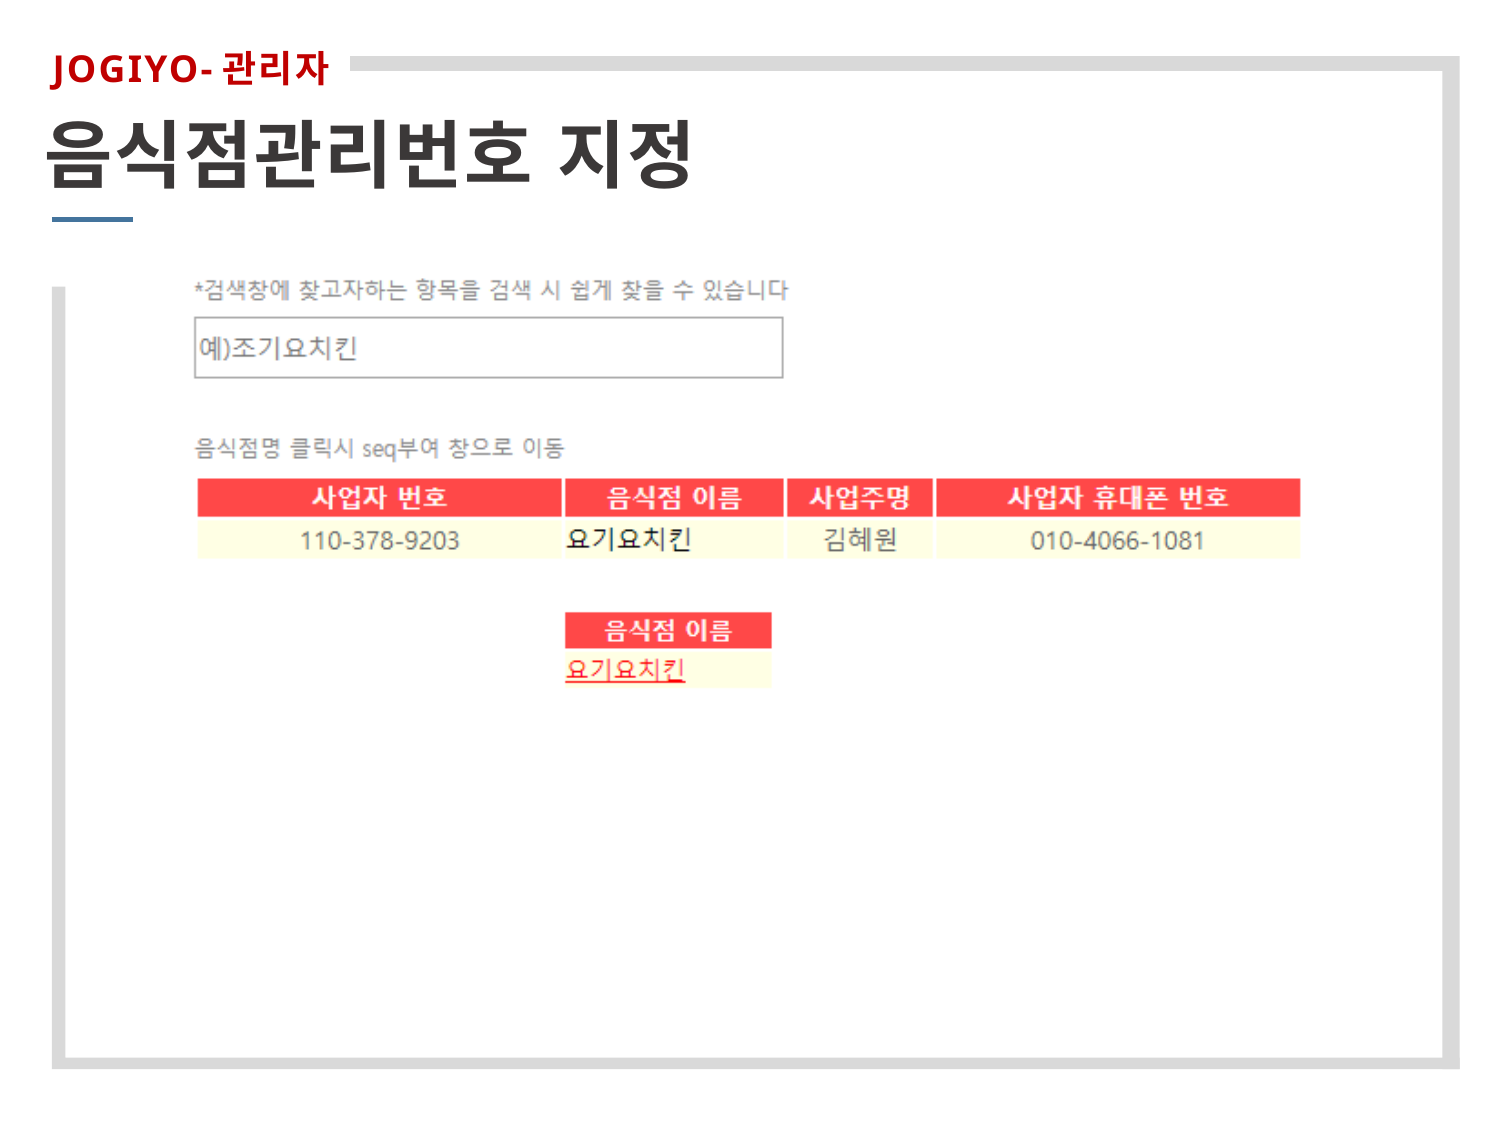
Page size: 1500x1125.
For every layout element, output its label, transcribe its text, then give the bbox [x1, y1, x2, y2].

text_box [349, 55, 1461, 1070]
text_box [51, 286, 1441, 1070]
text_box 음식점관리번호 지정 [29, 111, 821, 206]
picture [177, 234, 1338, 738]
text_box JOGIYO-관리자 [37, 42, 361, 107]
